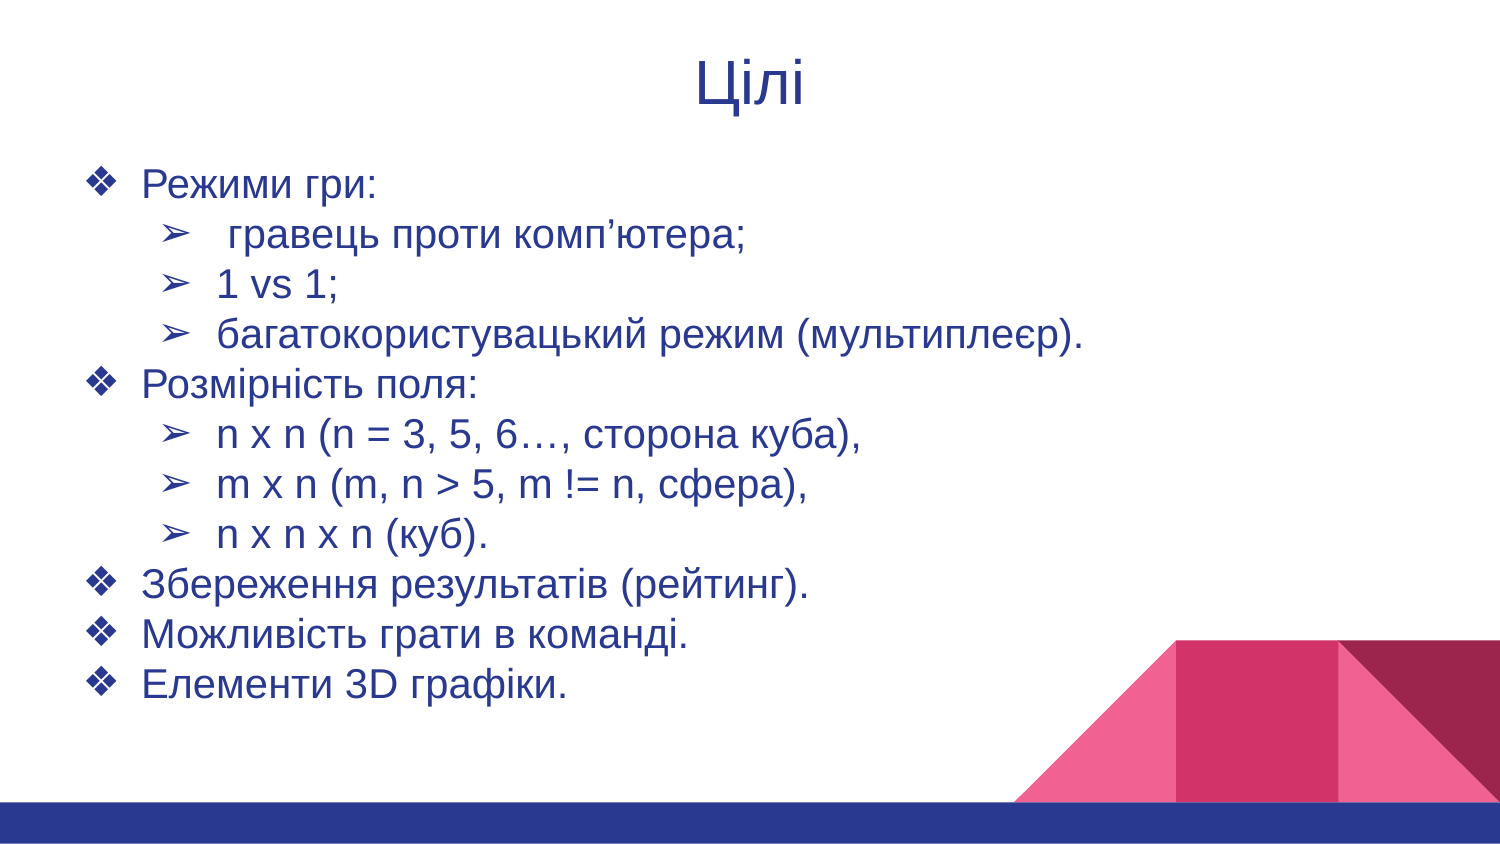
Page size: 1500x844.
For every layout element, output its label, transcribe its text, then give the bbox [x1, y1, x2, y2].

title Цілі [51, 26, 1449, 127]
list Режими гри: гравець проти комп’ютера; 1 vs 1; багатокористувацький режим (мультиплеєр). Розмірність поля: n х n (n = 3, 5, 6…, сторона куба), m x n (m, n > 5, m != n, сфера), n x n x n (куб). Збереження результатів (рейтинг). Можливість грати в команді. Елементи 3D графіки. [51, 141, 1449, 753]
